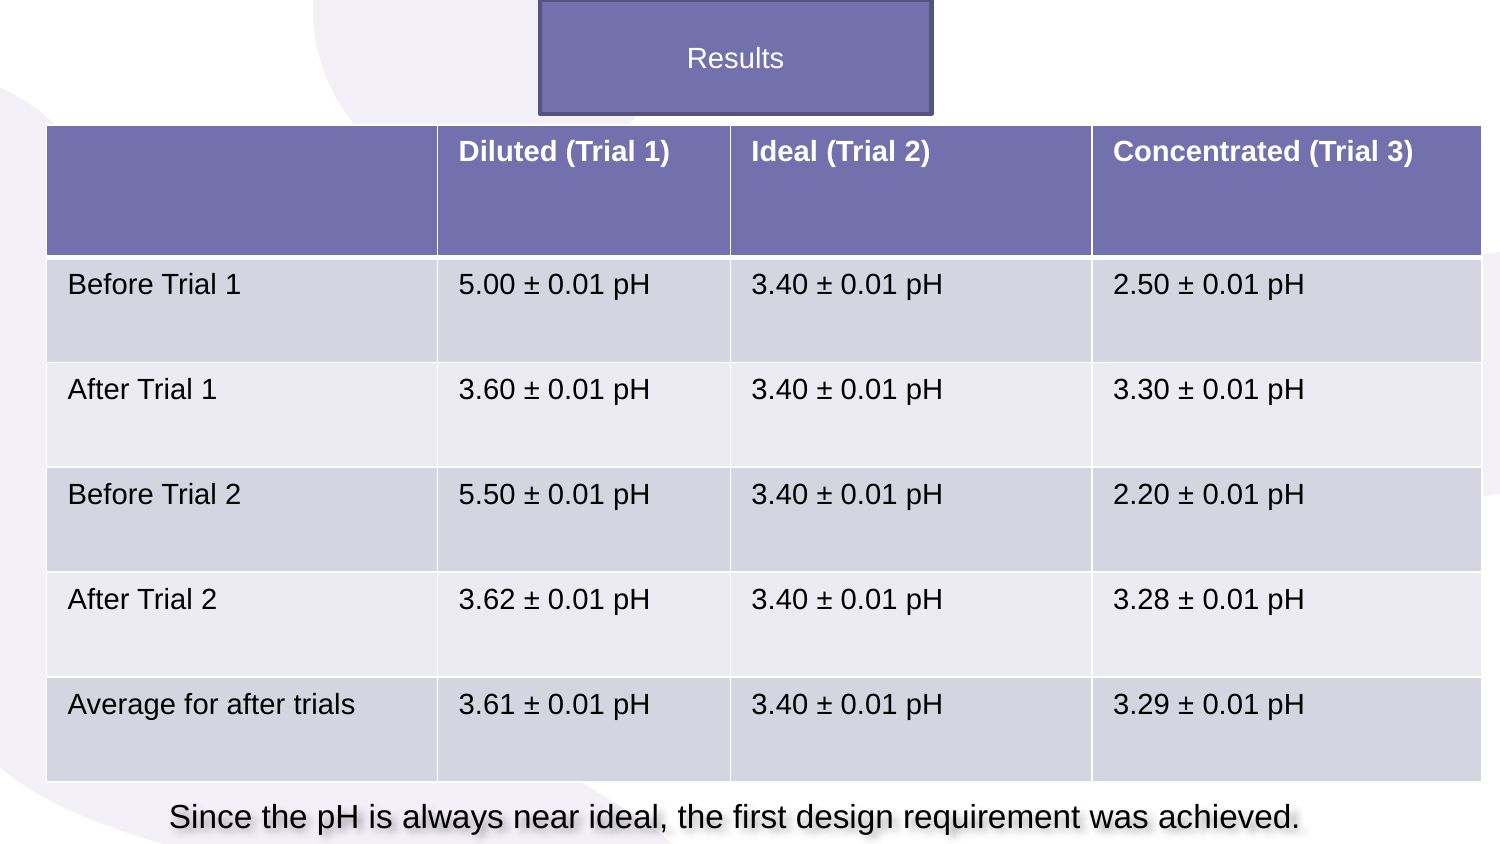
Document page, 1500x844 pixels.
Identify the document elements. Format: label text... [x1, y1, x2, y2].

table_cell 3.40 ± 0.01 pH [731, 363, 1091, 466]
text_box Results [538, 0, 934, 116]
table_cell 3.60 ± 0.01 pH [438, 363, 730, 466]
table_cell After Trial 1 [47, 363, 437, 466]
table_cell After Trial 2 [47, 573, 437, 676]
table_cell 3.40 ± 0.01 pH [731, 678, 1091, 781]
table_header Concentrated (Trial 3) [1093, 126, 1481, 255]
table_cell 5.00 ± 0.01 pH [438, 260, 730, 362]
table_cell 3.61 ± 0.01 pH [438, 678, 730, 781]
text_box Since the pH is always near ideal, the first design requirement was achieved. [0, 786, 1500, 844]
table_cell 3.62 ± 0.01 pH [438, 573, 730, 676]
table_header Diluted (Trial 1) [438, 126, 730, 255]
table_cell Before Trial 2 [47, 468, 437, 571]
table_cell 3.29 ± 0.01 pH [1093, 678, 1481, 781]
table_header Ideal (Trial 2) [731, 126, 1091, 255]
table_header [47, 126, 437, 255]
table_cell 3.28 ± 0.01 pH [1093, 573, 1481, 676]
table_cell Before Trial 1 [47, 260, 437, 362]
table_cell 2.50 ± 0.01 pH [1093, 260, 1481, 362]
table_cell Average for after trials [47, 678, 437, 781]
table_cell 3.40 ± 0.01 pH [731, 468, 1091, 571]
table_cell 5.50 ± 0.01 pH [438, 468, 730, 571]
table_cell 3.30 ± 0.01 pH [1093, 363, 1481, 466]
table_cell 3.40 ± 0.01 pH [731, 260, 1091, 362]
table_cell 3.40 ± 0.01 pH [731, 573, 1091, 676]
table_cell 2.20 ± 0.01 pH [1093, 468, 1481, 571]
